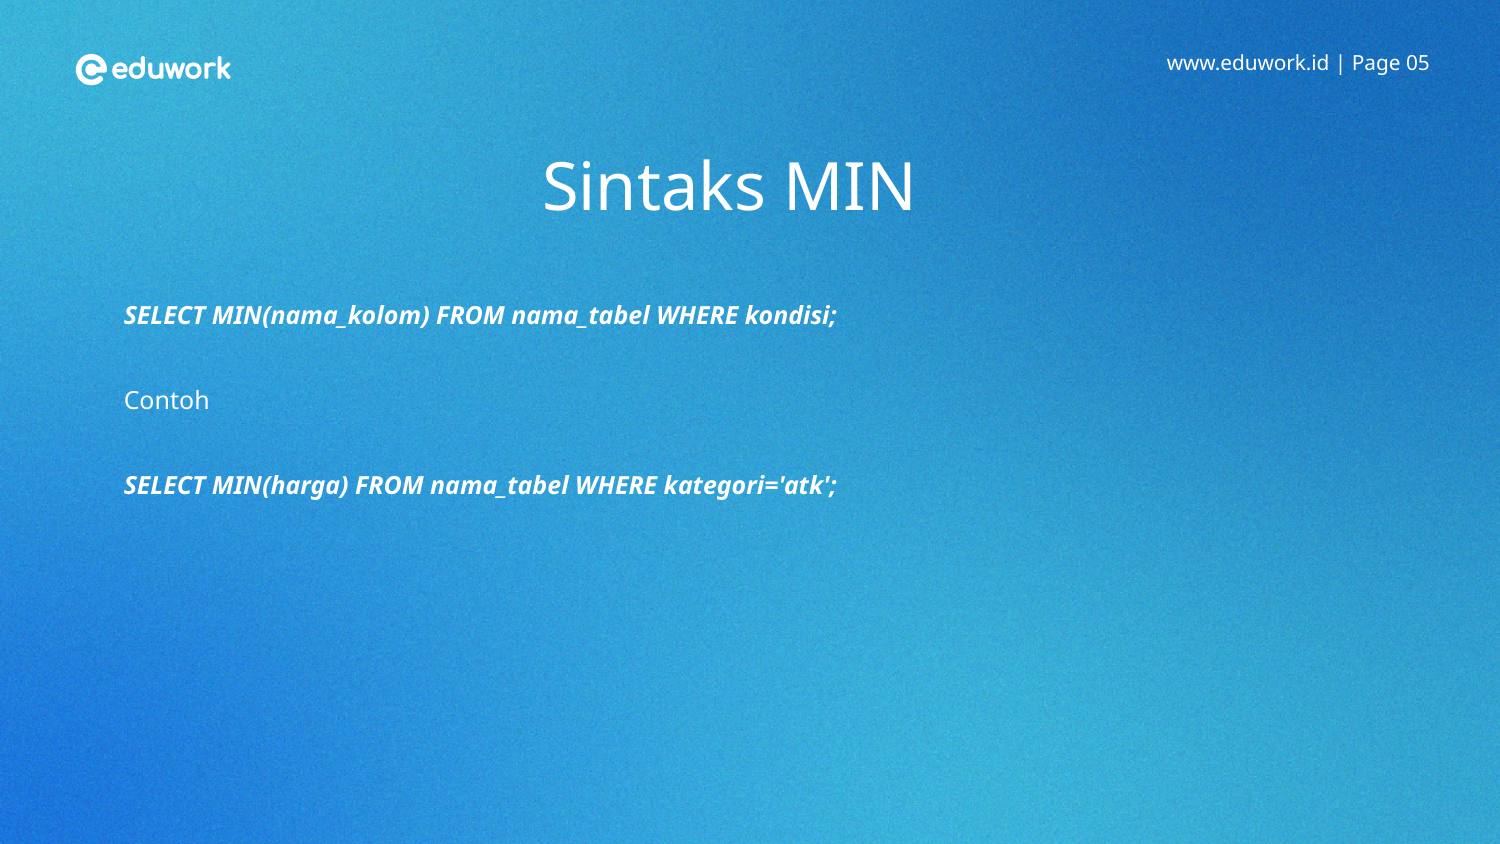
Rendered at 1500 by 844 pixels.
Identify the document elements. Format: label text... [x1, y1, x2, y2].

text_box SELECT MIN(nama_kolom) FROM nama_tabel WHERE kondisi; Contoh SELECT MIN(harga) FROM nama_tabel WHERE kategori='atk'; [108, 255, 1343, 803]
text_box www.eduwork.id | Page 05 [1134, 37, 1445, 88]
text_box Sintaks MIN [148, 88, 1329, 239]
picture [0, 0, 1500, 844]
